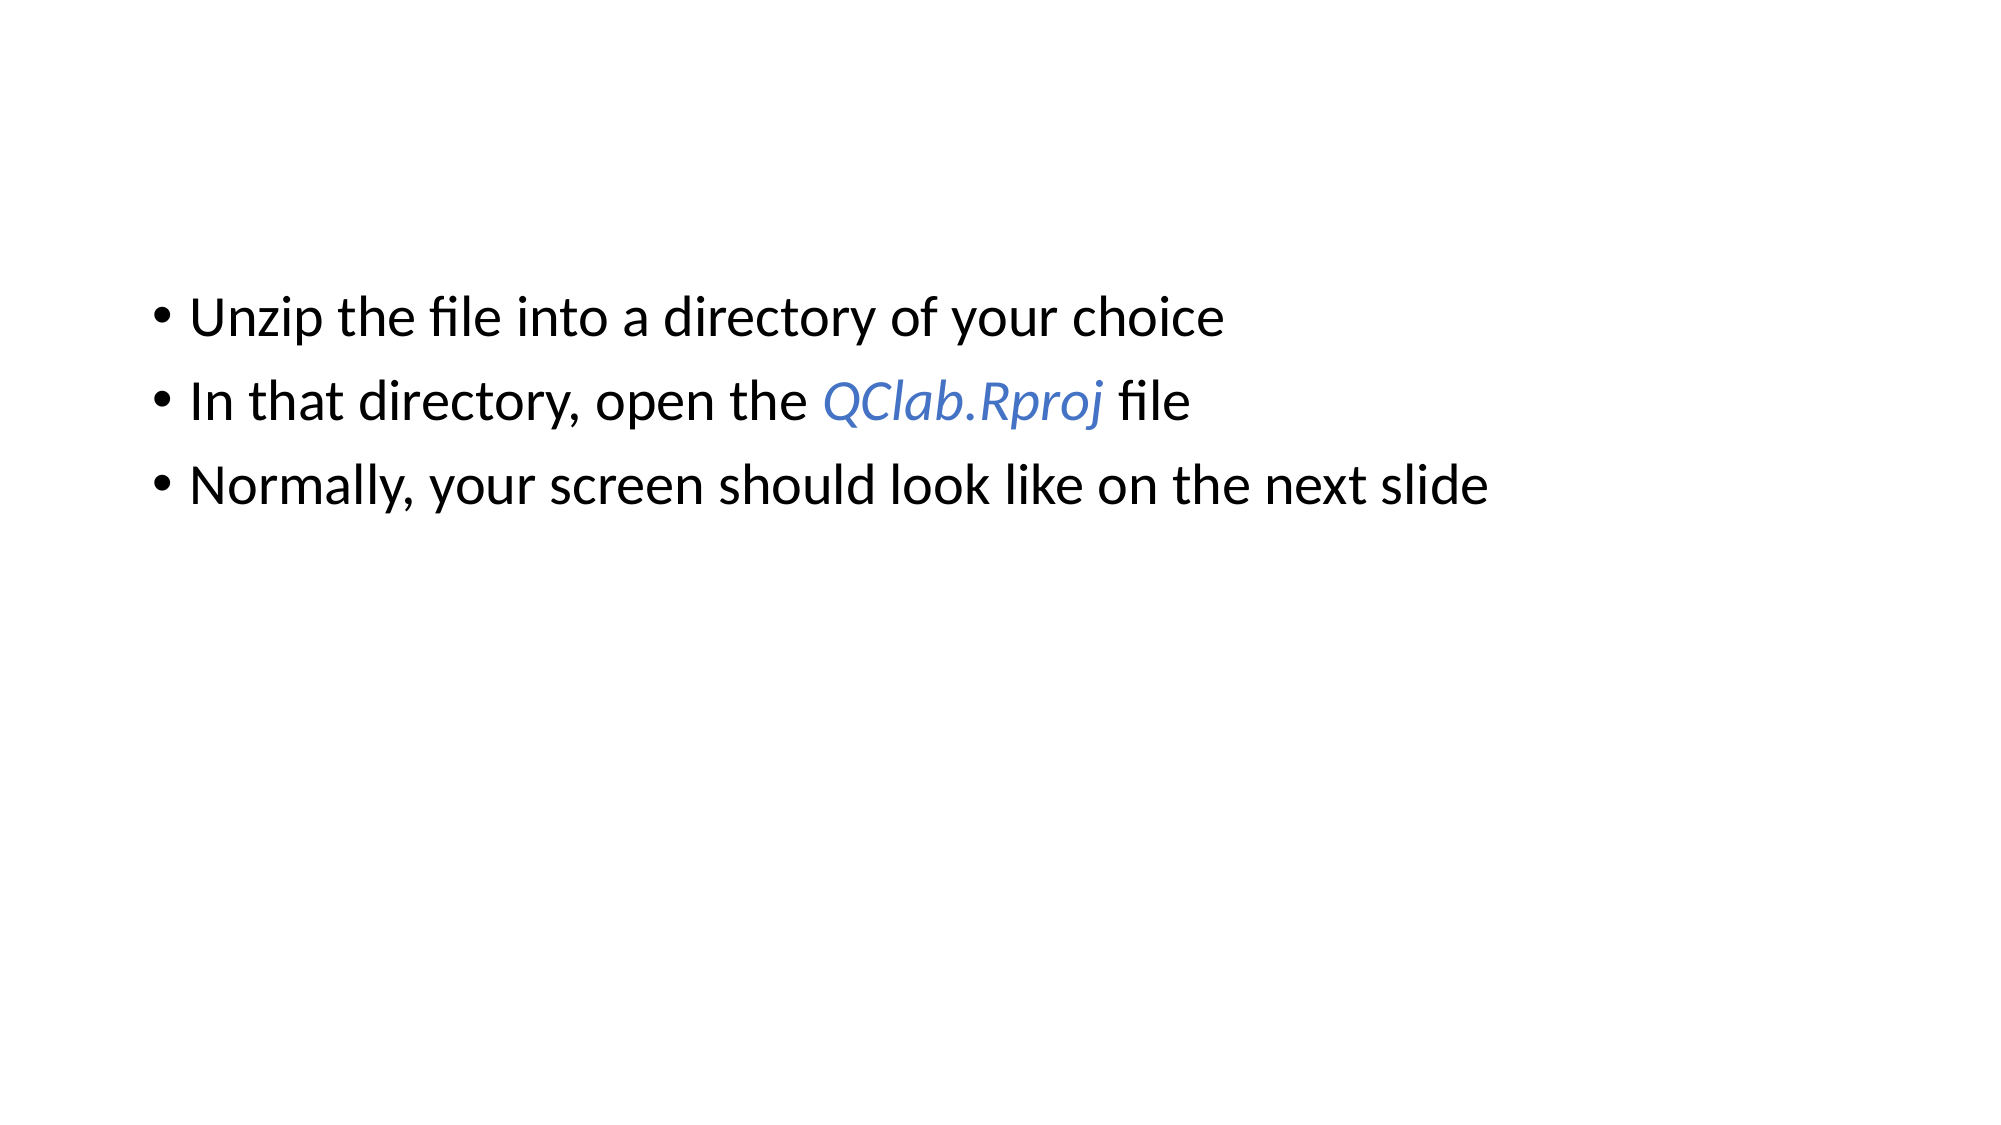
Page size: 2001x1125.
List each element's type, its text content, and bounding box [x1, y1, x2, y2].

list Unzip the file into a directory of your choice In that directory, open the QClab.Rproj file Normally, your screen should look like on the next slide [137, 278, 1863, 1014]
